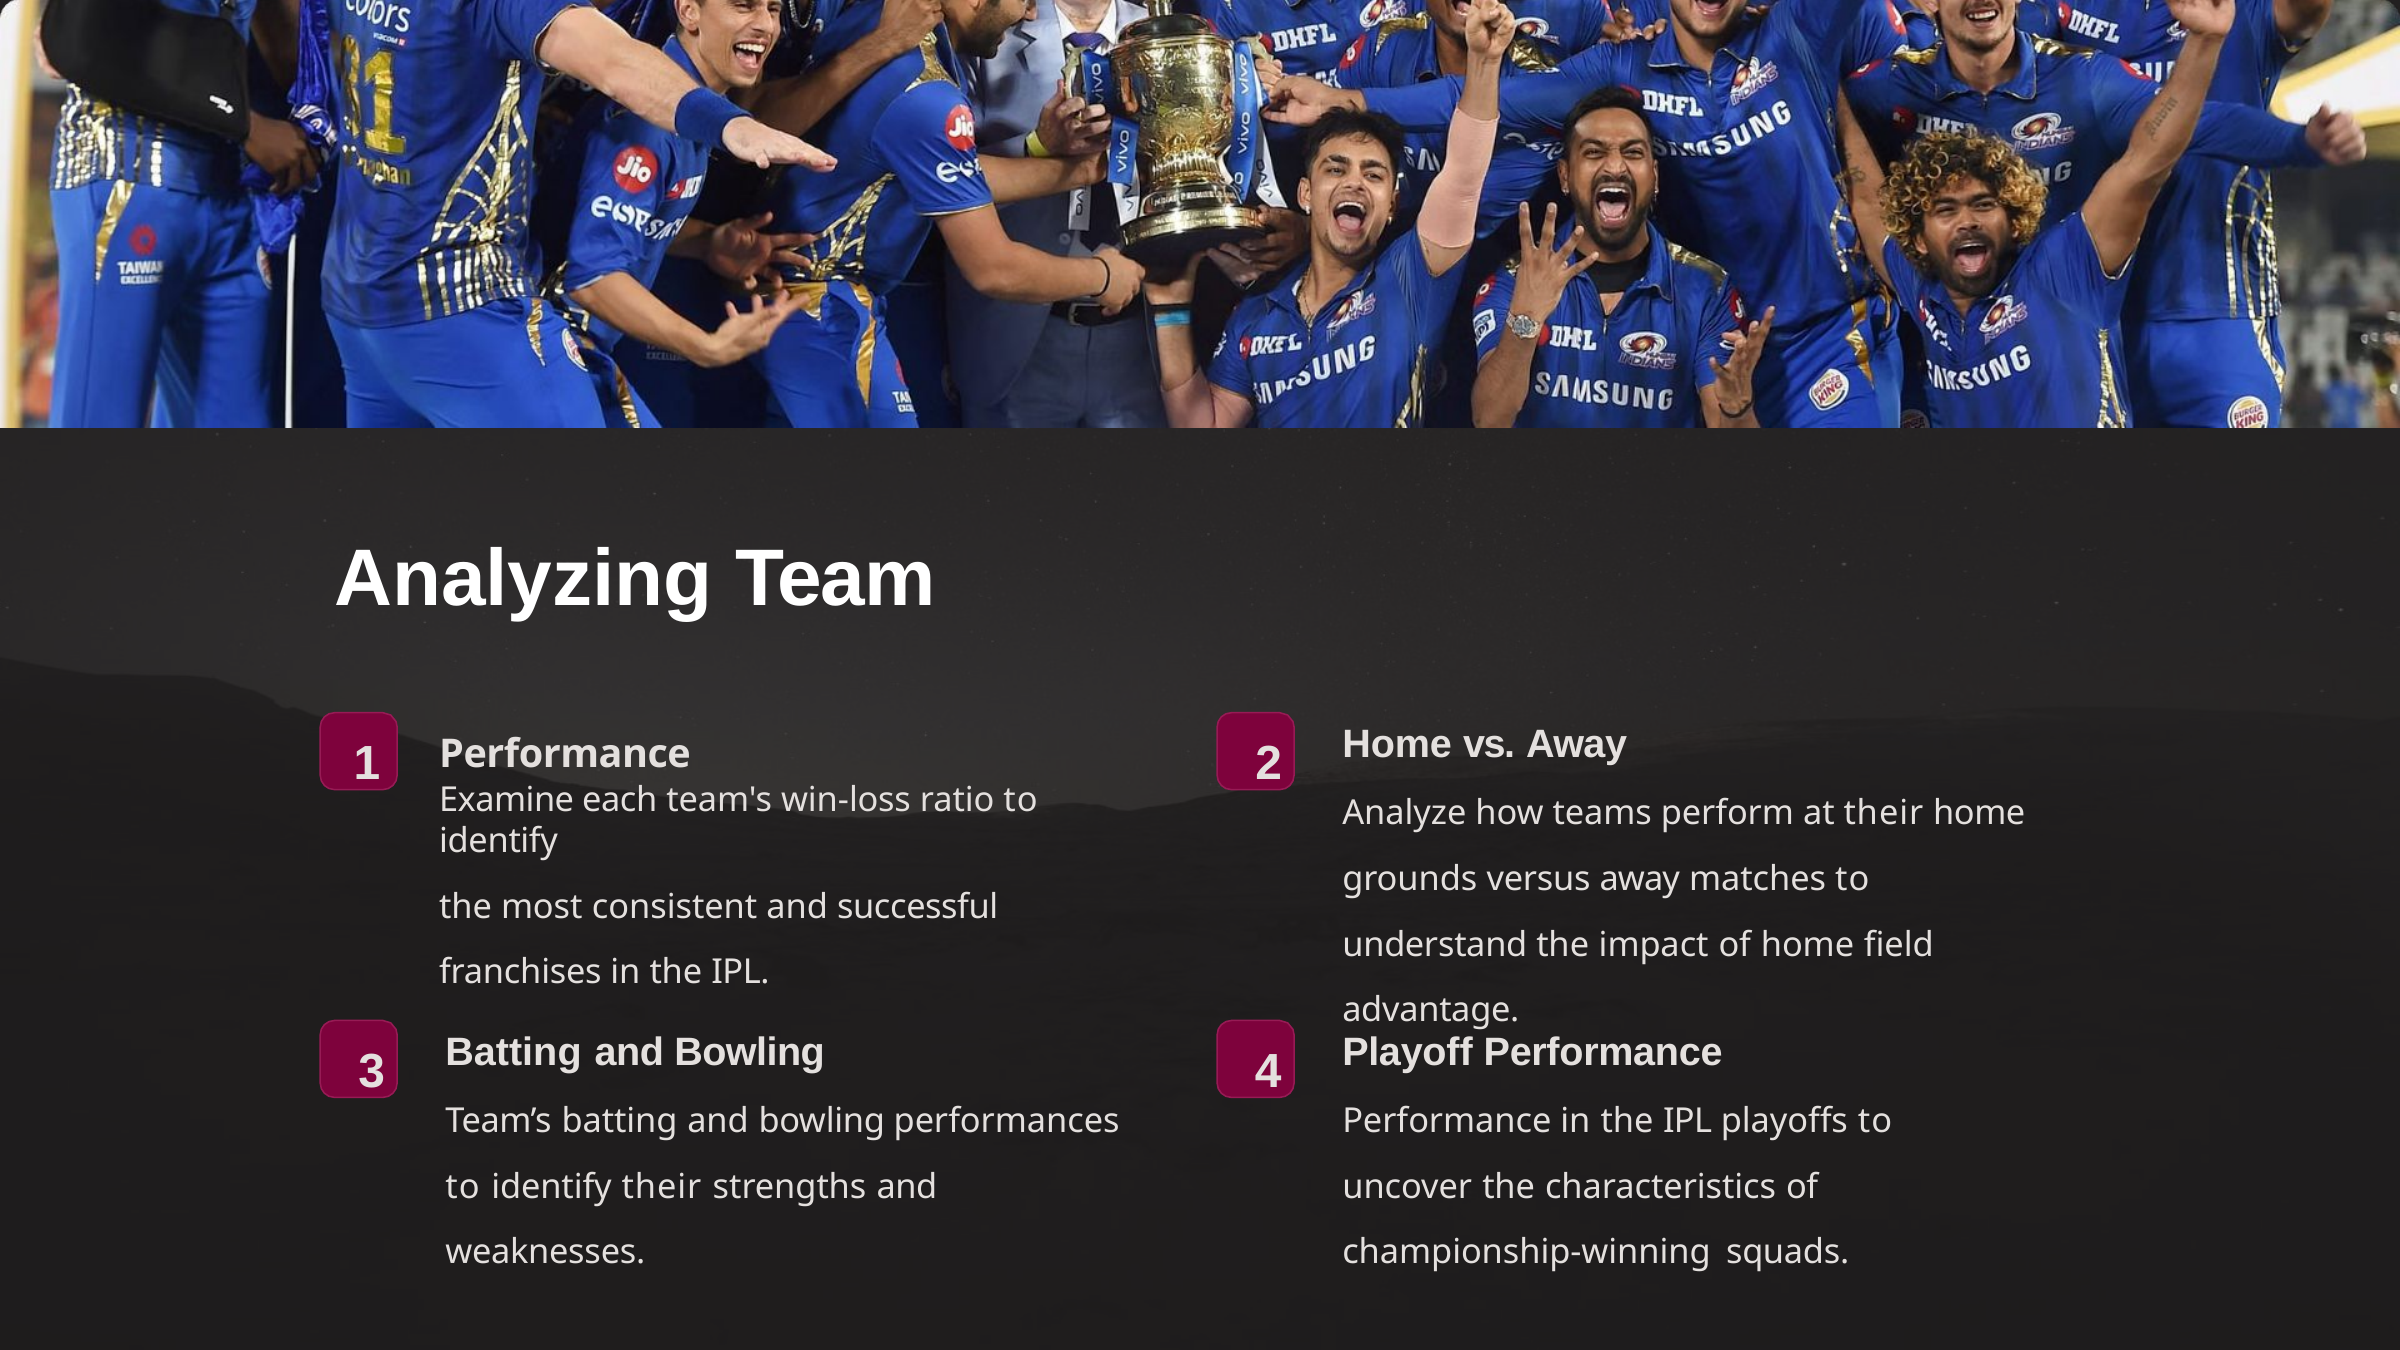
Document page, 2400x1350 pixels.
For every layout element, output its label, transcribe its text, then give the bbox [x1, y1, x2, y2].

text_box Playoff Performance Performance in the IPL playoffs to uncover the characteristics of championship-winning squads. [1336, 1006, 1975, 1271]
text_box Home vs. Away Analyze how teams perform at their home grounds versus away matches to understand the impact of home field advantage. [1340, 688, 2027, 1029]
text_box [319, 711, 399, 791]
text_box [1215, 1019, 1296, 1099]
text_box Performance Examine each team's win-loss ratio to identify the most consistent and successful franchises in the IPL. [437, 725, 1141, 991]
title Analyzing Team [332, 523, 938, 752]
text_box Batting and Bowling Team’s batting and bowling performances to identify their strengths and weaknesses. [439, 1006, 1129, 1271]
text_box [1215, 711, 1296, 791]
picture [0, 0, 2400, 428]
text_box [319, 1019, 399, 1099]
